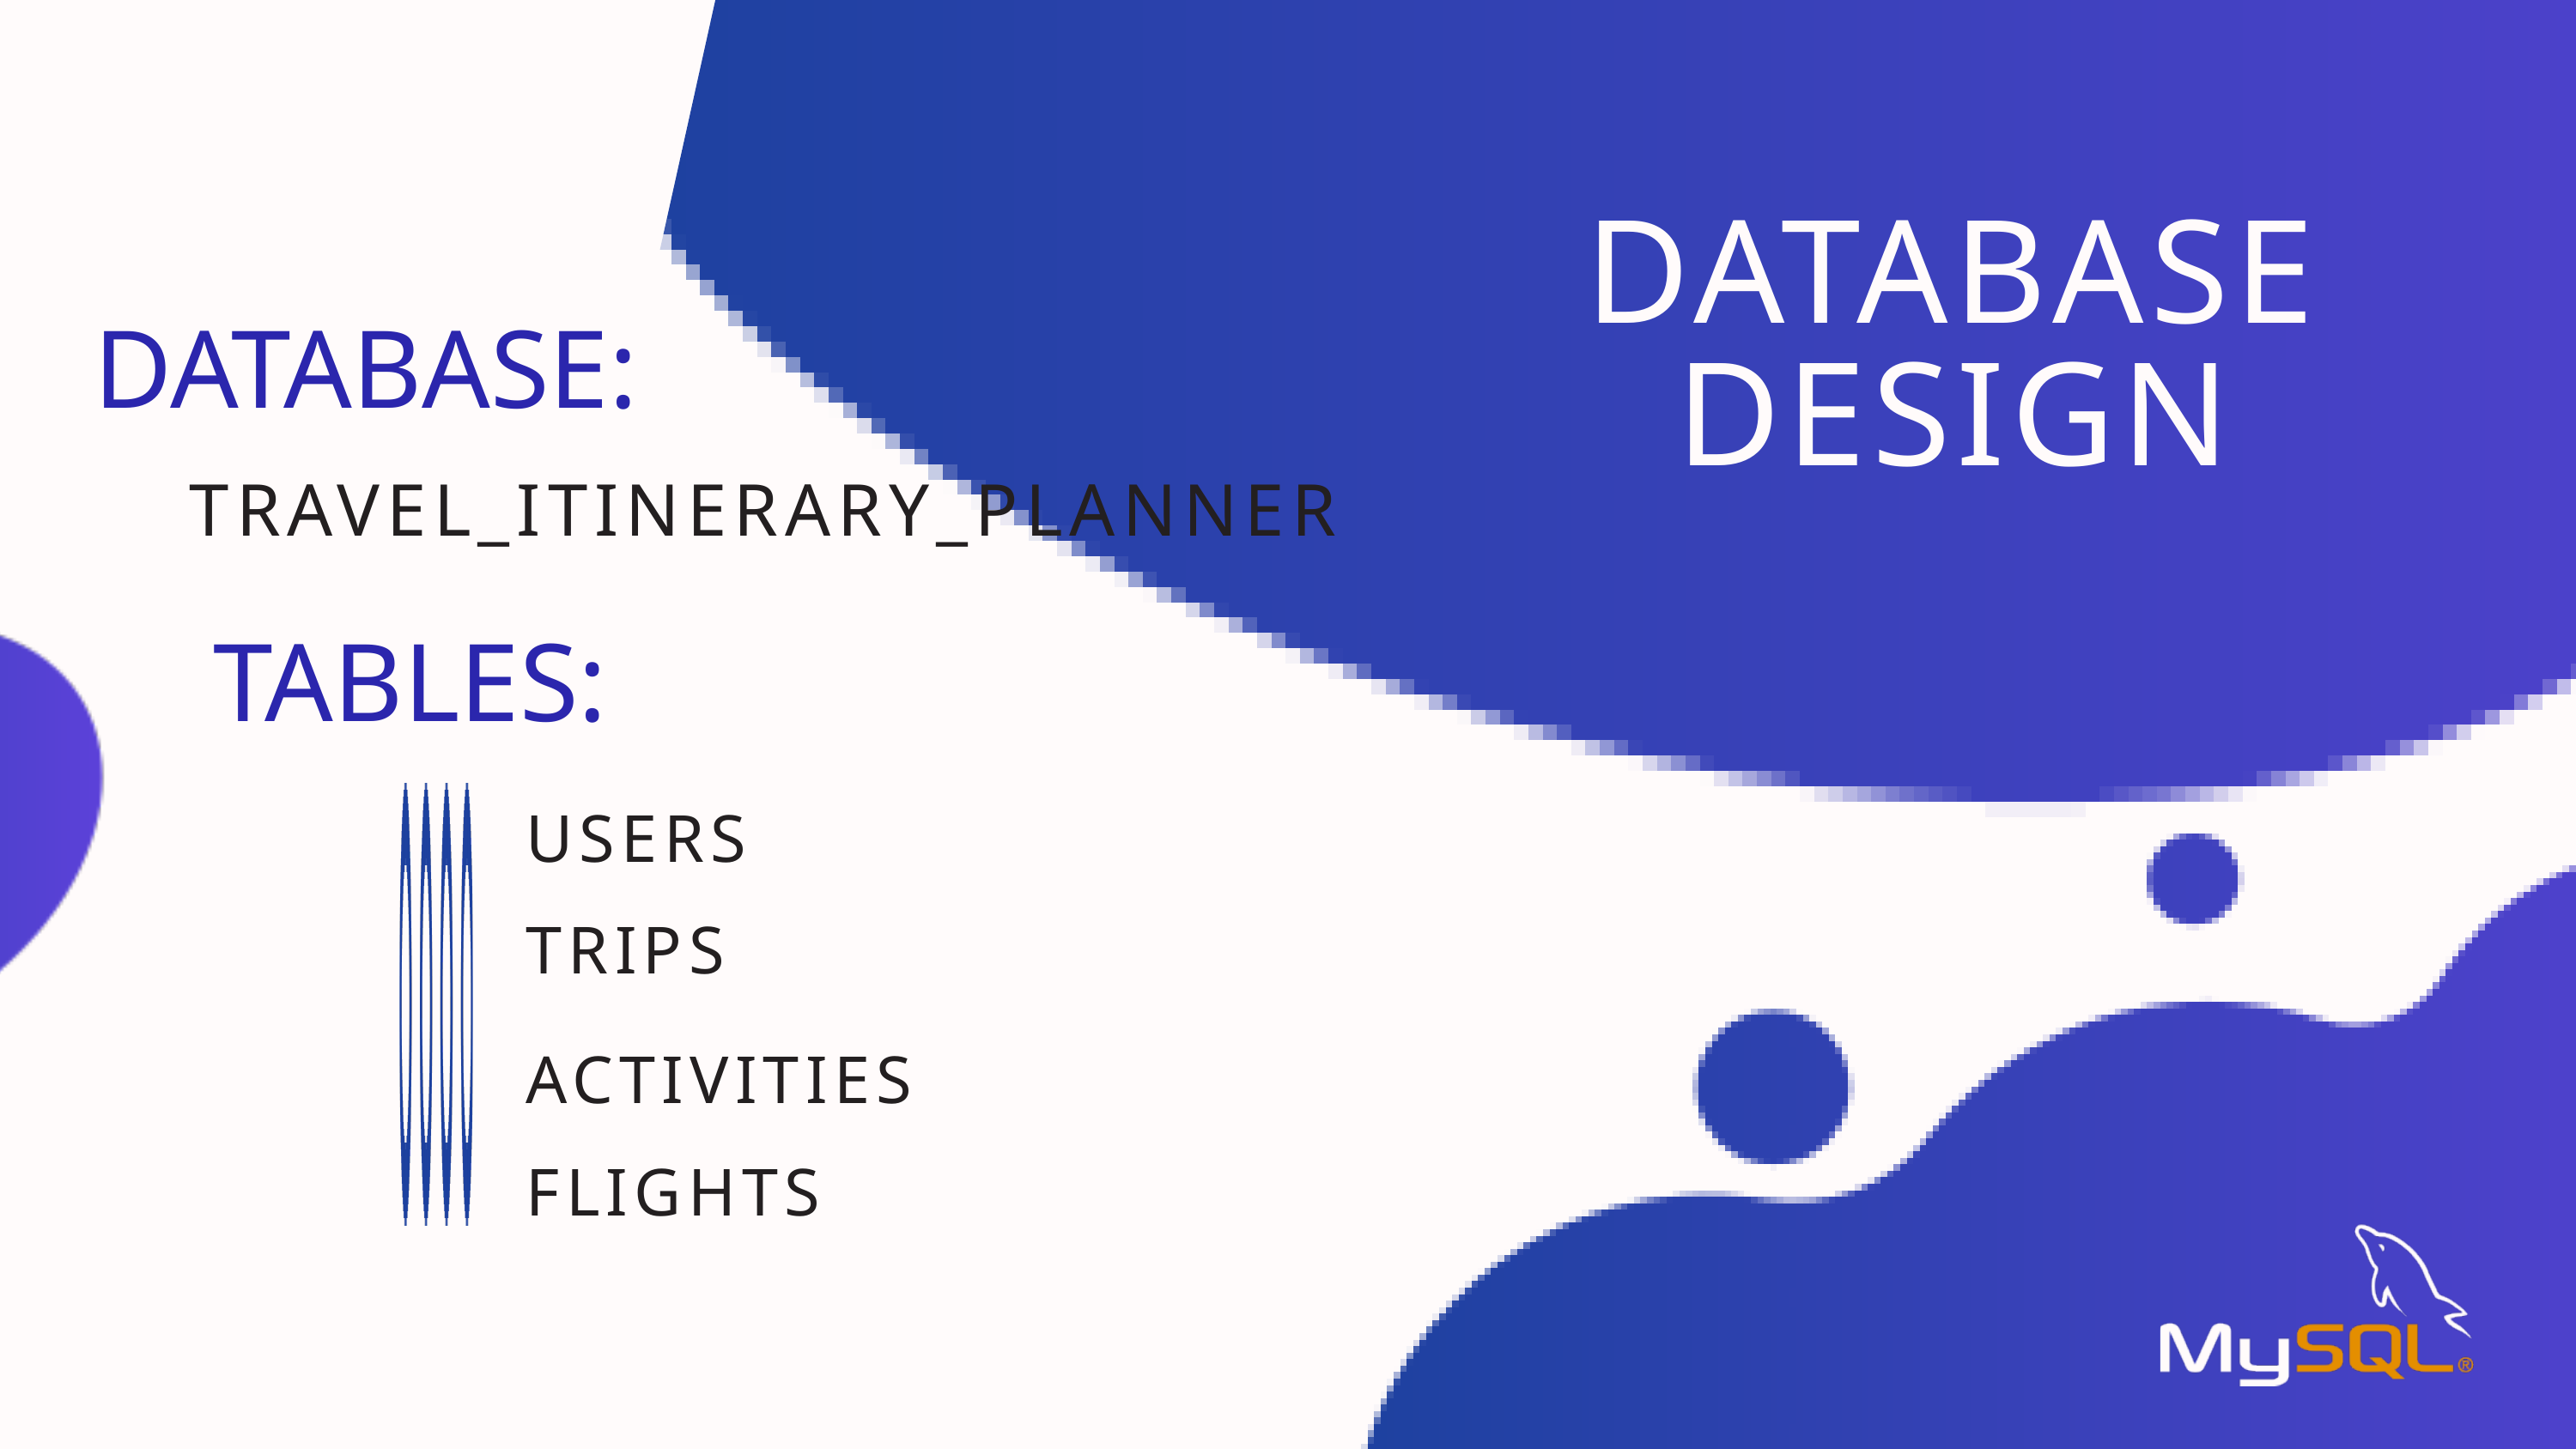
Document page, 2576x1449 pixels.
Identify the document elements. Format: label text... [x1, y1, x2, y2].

text_box TABLES: [213, 591, 932, 743]
text_box TRIPS [526, 897, 1382, 987]
text_box DATABASE DESIGN [1423, 208, 2484, 495]
text_box [1342, 834, 2576, 1449]
text_box [2160, 1221, 2475, 1386]
text_box USERS [526, 785, 1342, 876]
text_box [0, 590, 145, 1109]
text_box DATABASE: [94, 279, 813, 430]
text_box [584, 0, 2576, 1089]
text_box FLIGHTS [526, 1138, 1382, 1229]
text_box ACTIVITIES [526, 1027, 1342, 1117]
text_box [399, 783, 473, 1226]
text_box TRAVEL_ITINERARY_PLANNER [189, 452, 1436, 551]
